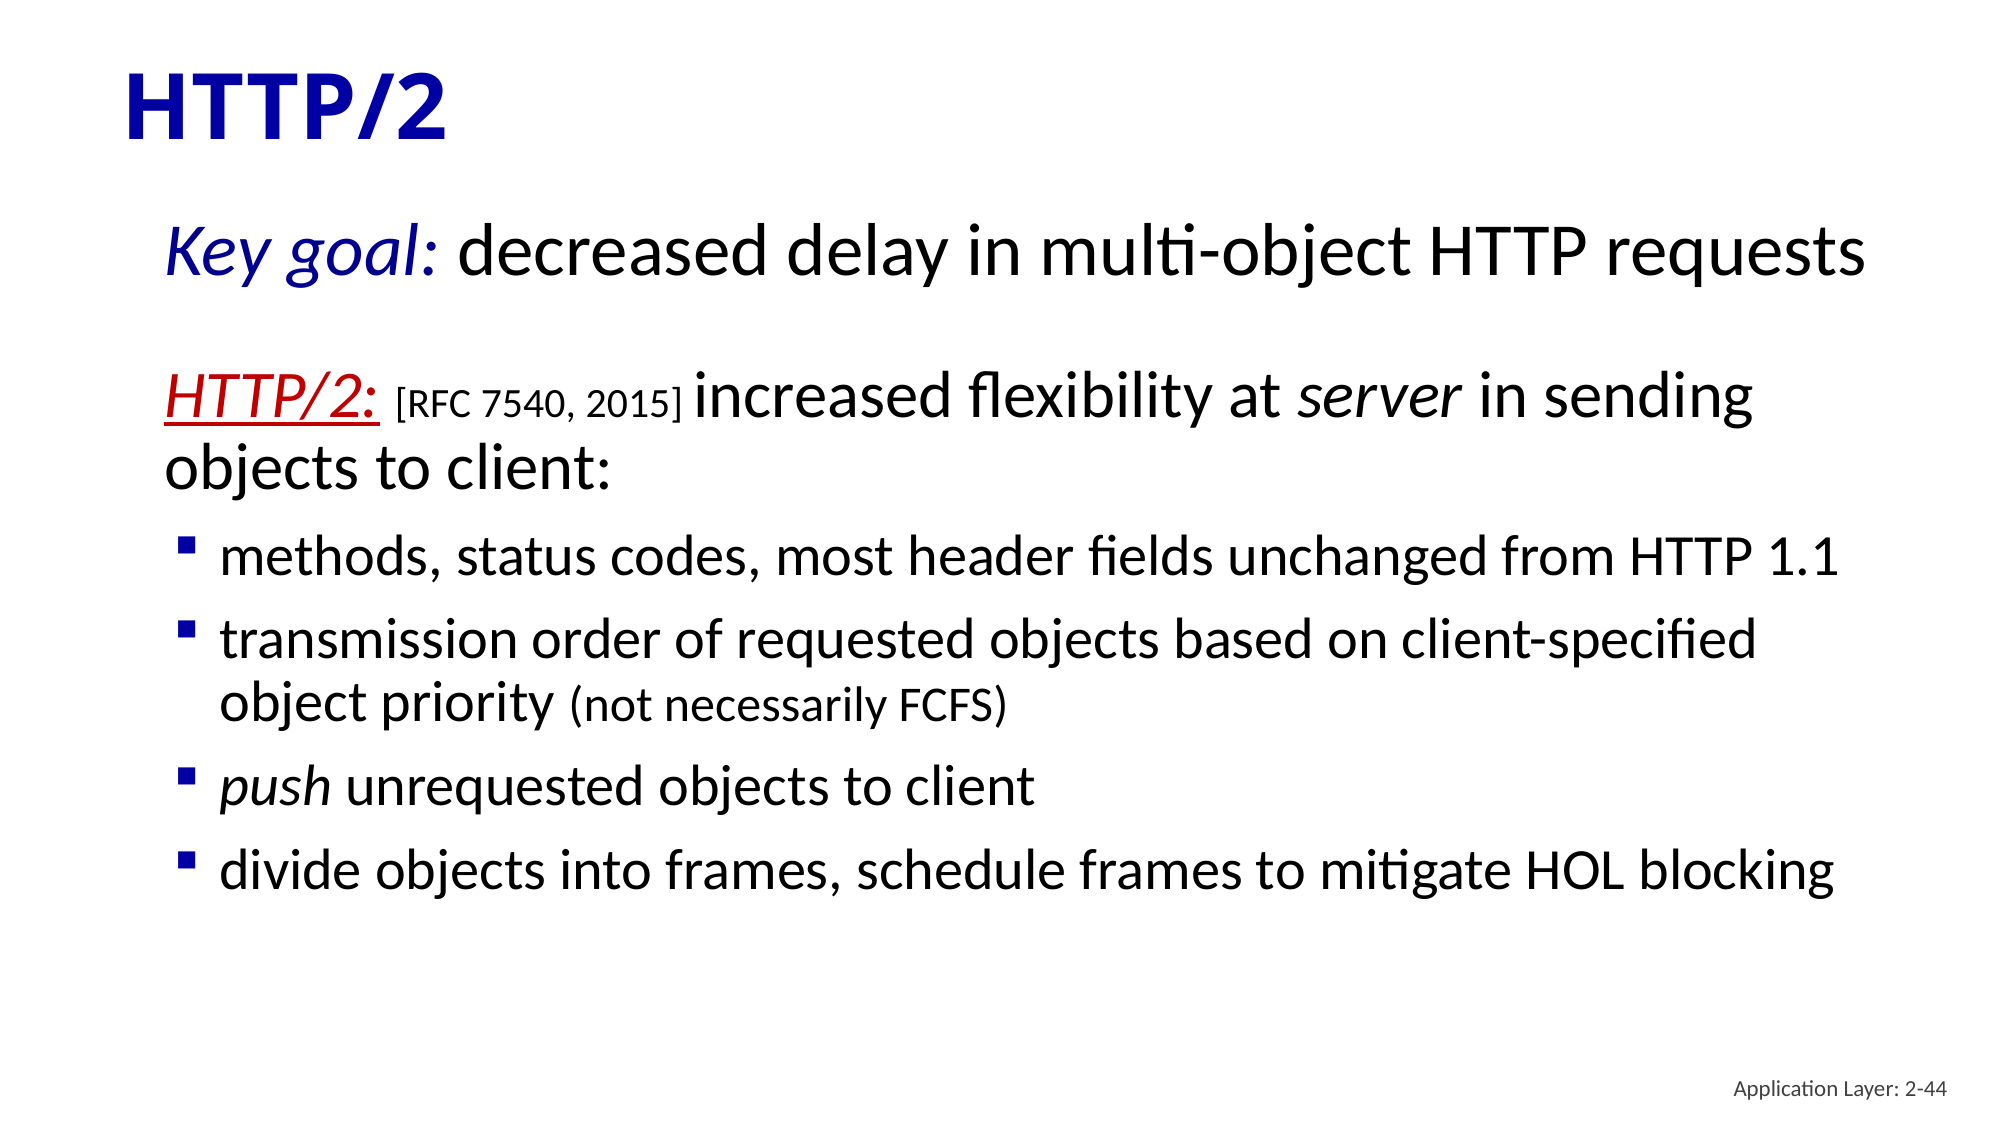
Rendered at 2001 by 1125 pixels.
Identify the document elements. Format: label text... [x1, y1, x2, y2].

text_box Key goal: decreased delay in multi-object HTTP requests [93, 202, 1918, 286]
text_box Application Layer: 2-44 [1512, 1056, 1963, 1117]
text_box HTTP/2: [RFC 7540, 2015] increased flexibility at server in sending objects to client: methods, status codes, most header fields unchanged from HTTP 1.1 transmission order of requested objects based on client-specified object priority (not necessarily FCFS) push unrequested objects to client divide objects into frames, schedule frames to mitigate HOL blocking [147, 352, 1864, 1089]
text_box HTTP/2 [106, 36, 1832, 184]
